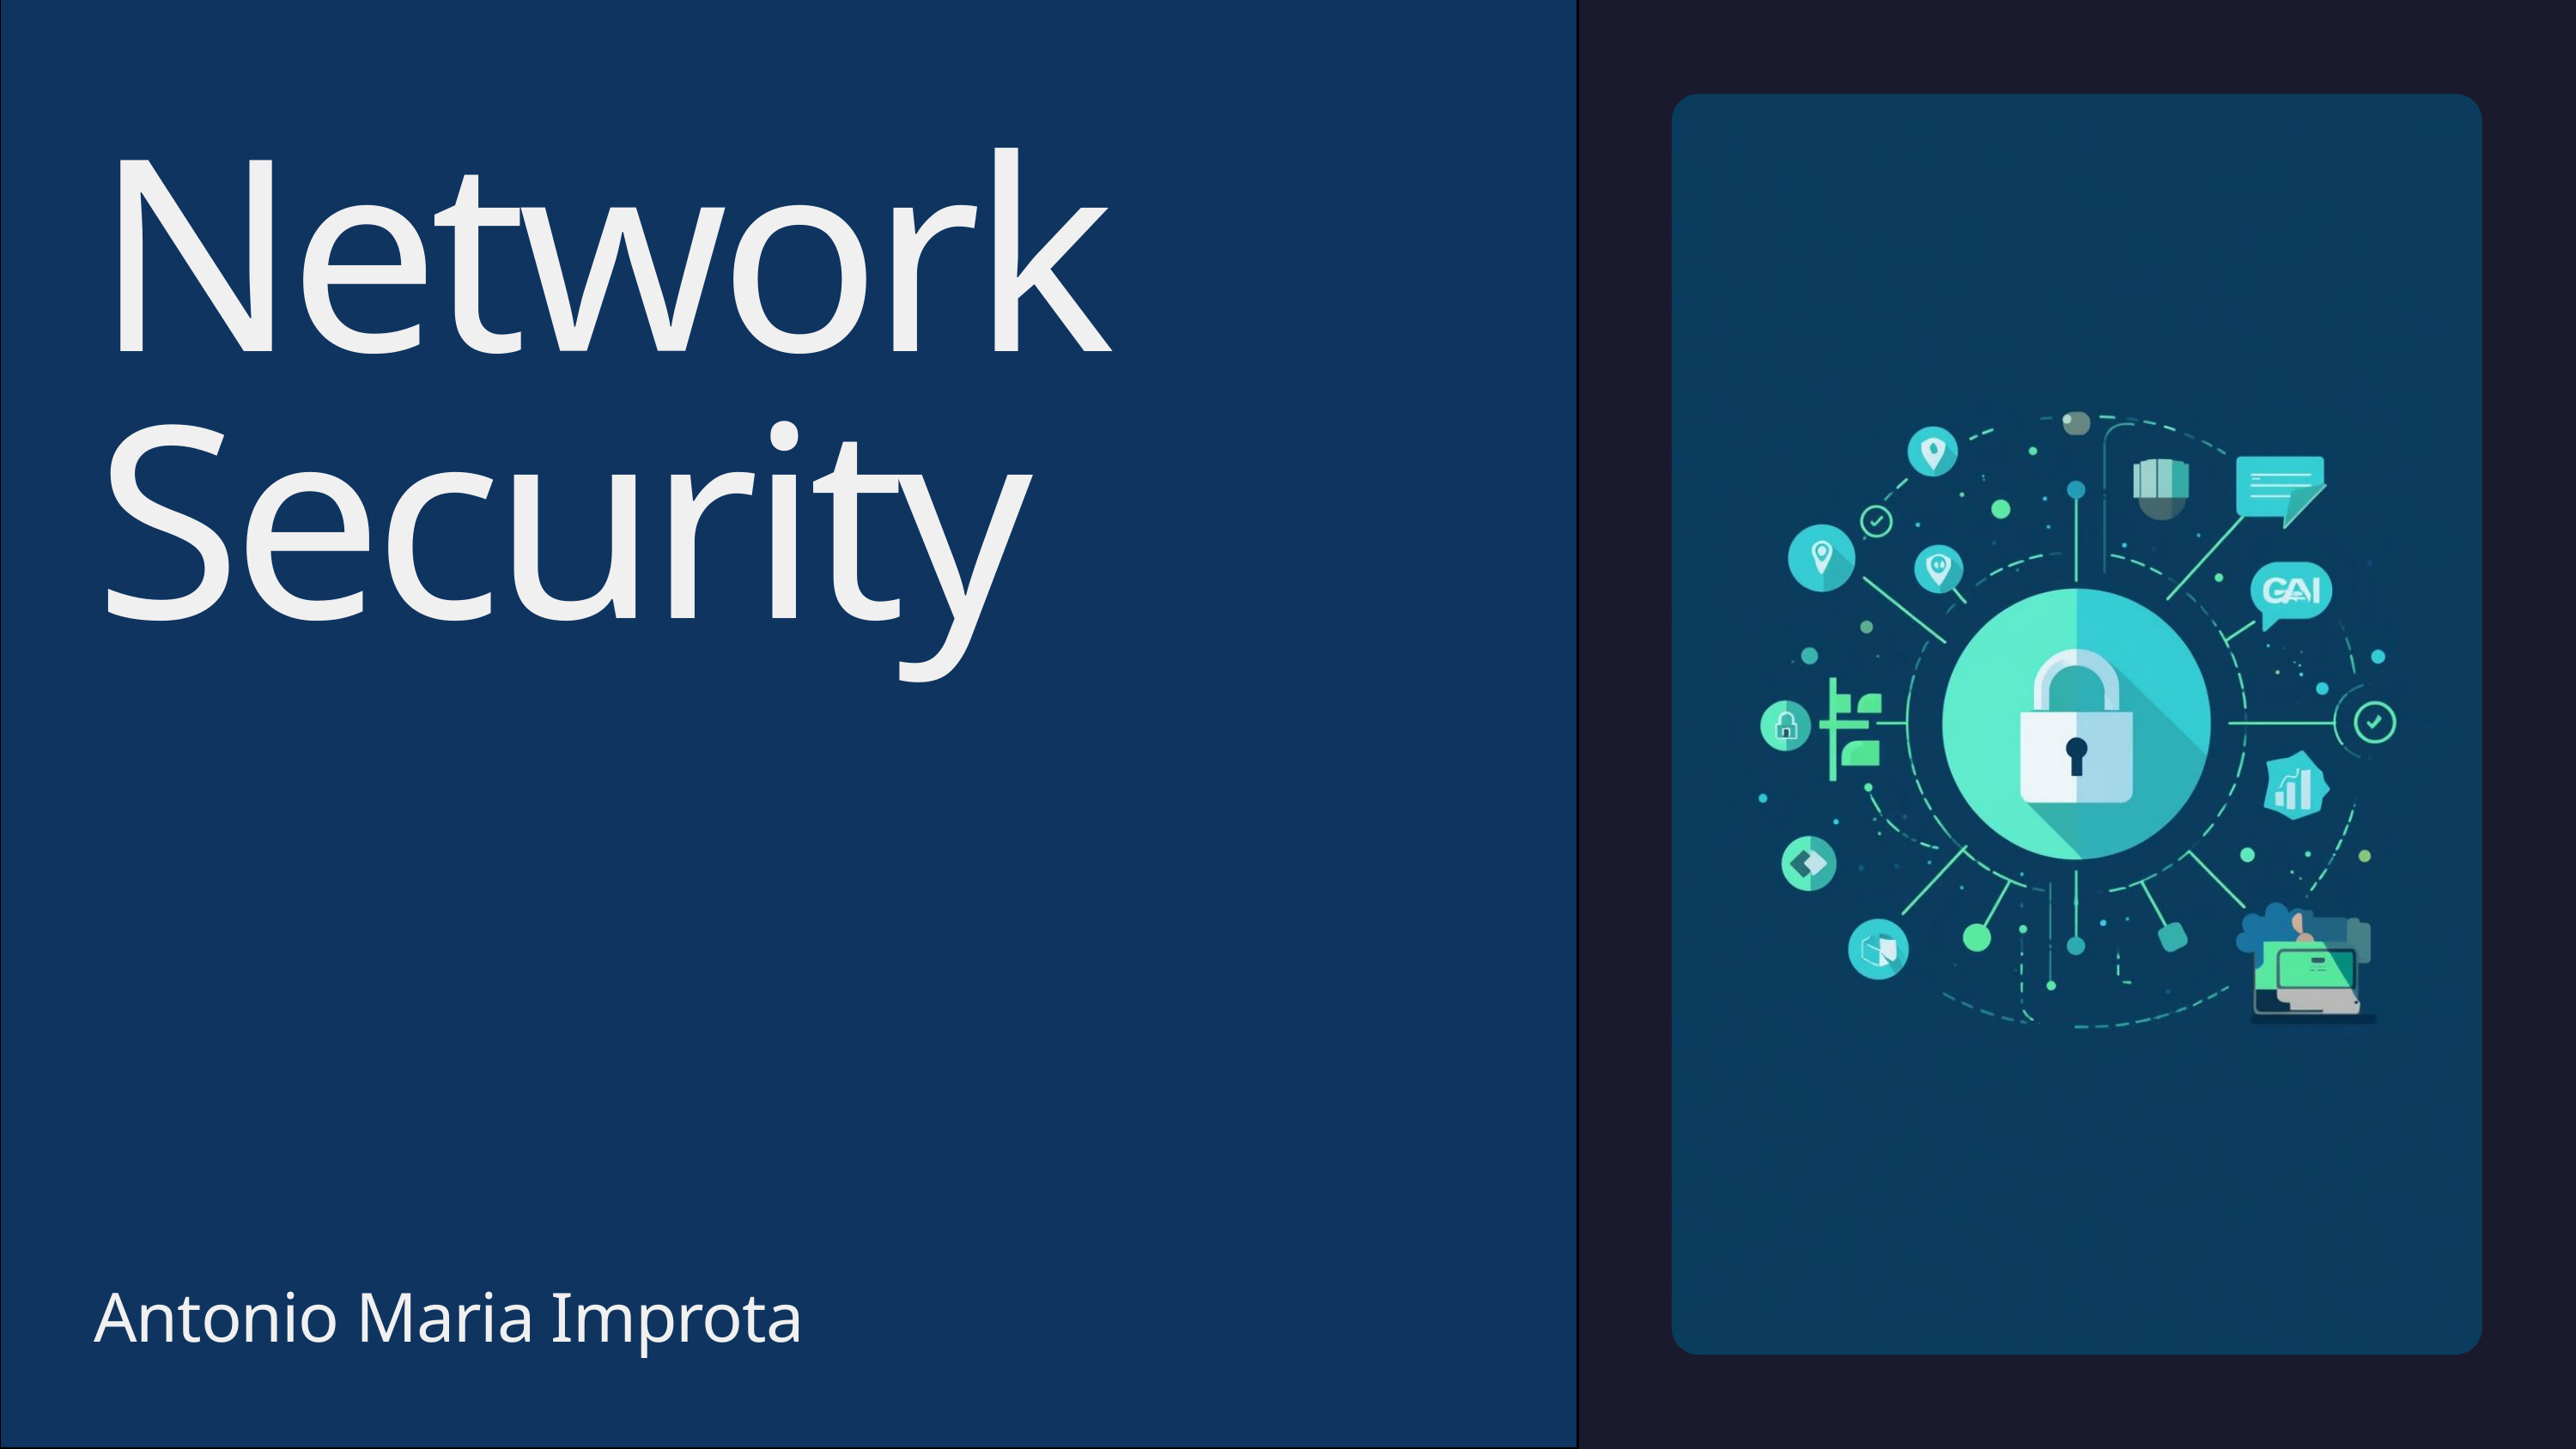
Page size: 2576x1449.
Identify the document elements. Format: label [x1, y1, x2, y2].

text_box [1671, 94, 2482, 1355]
text_box [0, 0, 1578, 1449]
